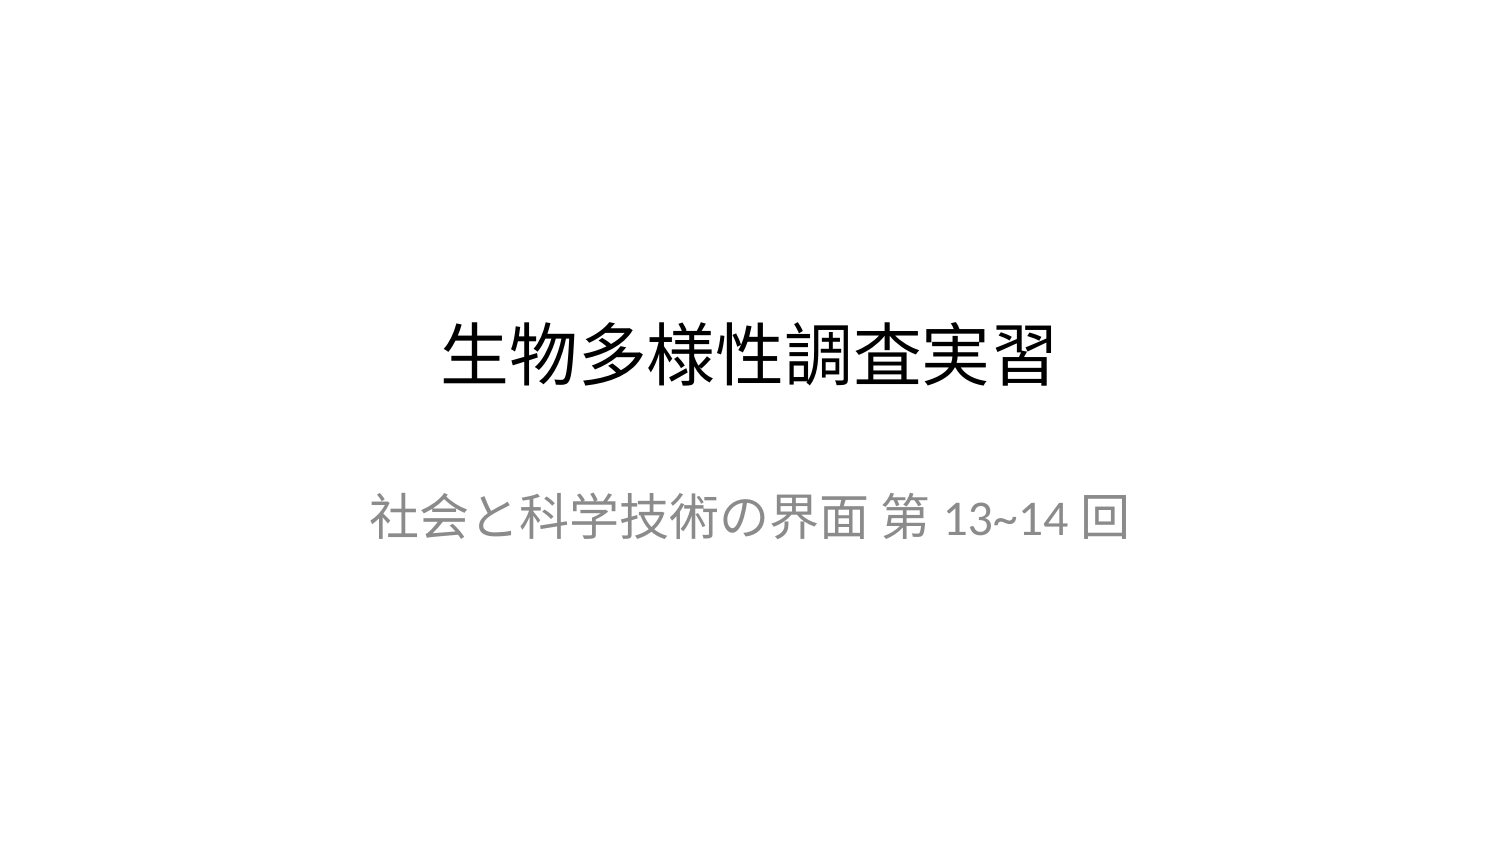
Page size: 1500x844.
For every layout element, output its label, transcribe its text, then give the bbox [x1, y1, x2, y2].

subtitle 社会と科学技術の界面 第13~14回 [225, 478, 1275, 694]
title 生物多様性調査実習 [112, 262, 1388, 443]
